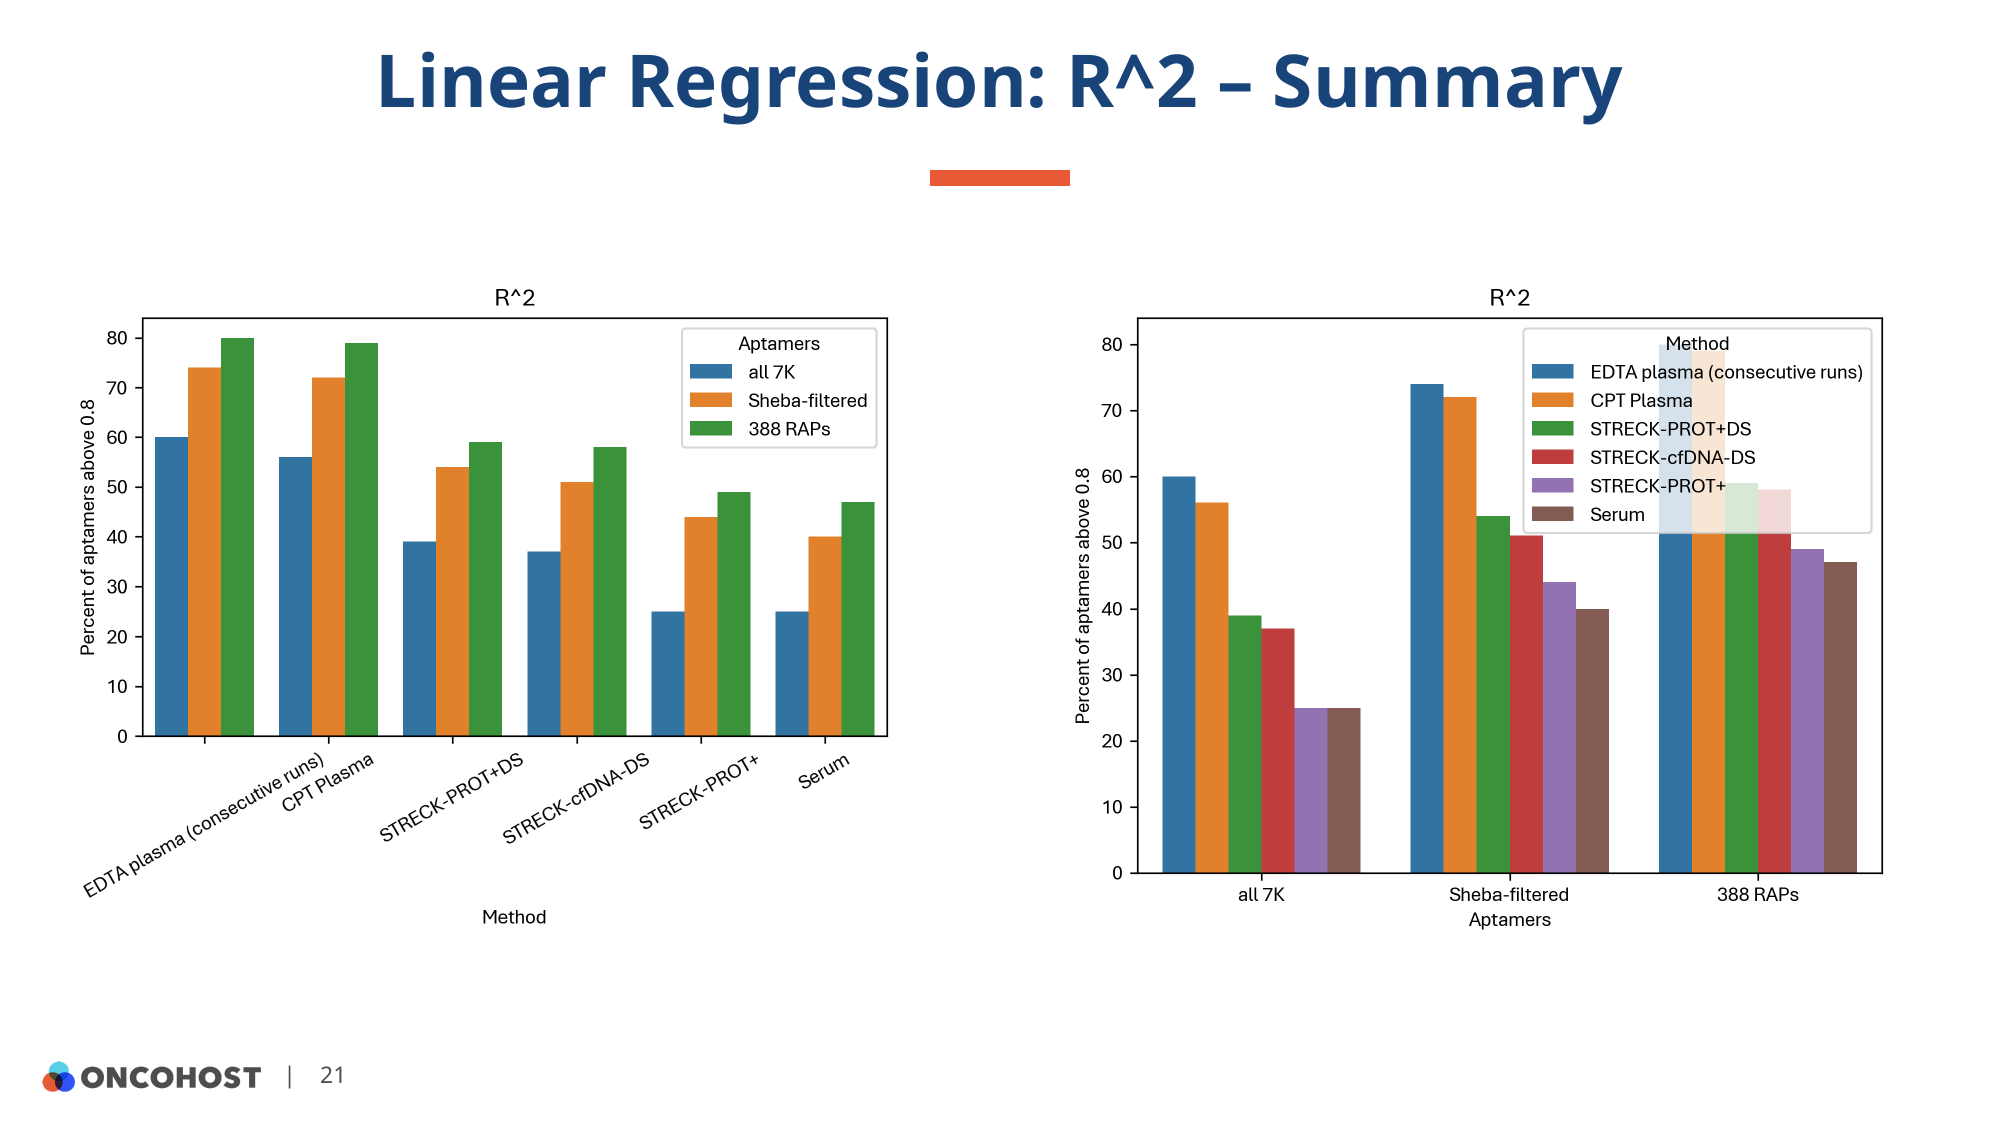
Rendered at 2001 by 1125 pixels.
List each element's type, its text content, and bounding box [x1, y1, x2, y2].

slide_number | 21 [283, 1046, 428, 1107]
picture [1017, 231, 1978, 952]
title Linear Regression: R^2 – Summary [80, 37, 1920, 138]
picture [22, 231, 983, 952]
picture [42, 1061, 261, 1092]
